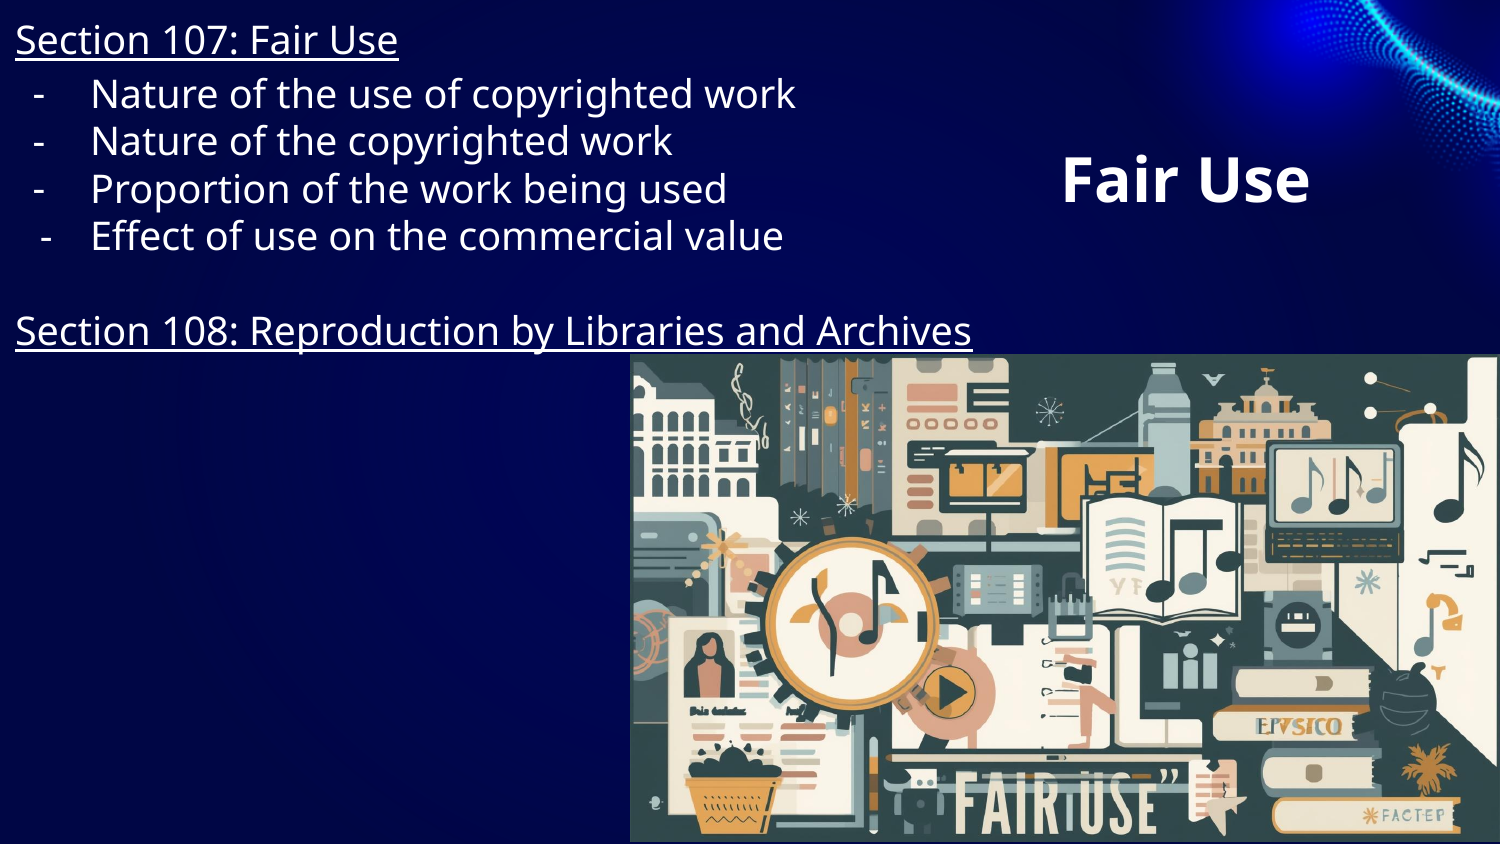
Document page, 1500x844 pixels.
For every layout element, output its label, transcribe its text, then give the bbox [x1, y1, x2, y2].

list Section 107: Fair Use Nature of the use of copyrighted work Nature of the copyrighted work Proportion of the work being used Effect of use on the commercial value Section 108: Reproduction by Libraries and Archives [0, 0, 1264, 465]
picture [0, 0, 1500, 844]
title Fair Use [1264, 125, 1469, 220]
